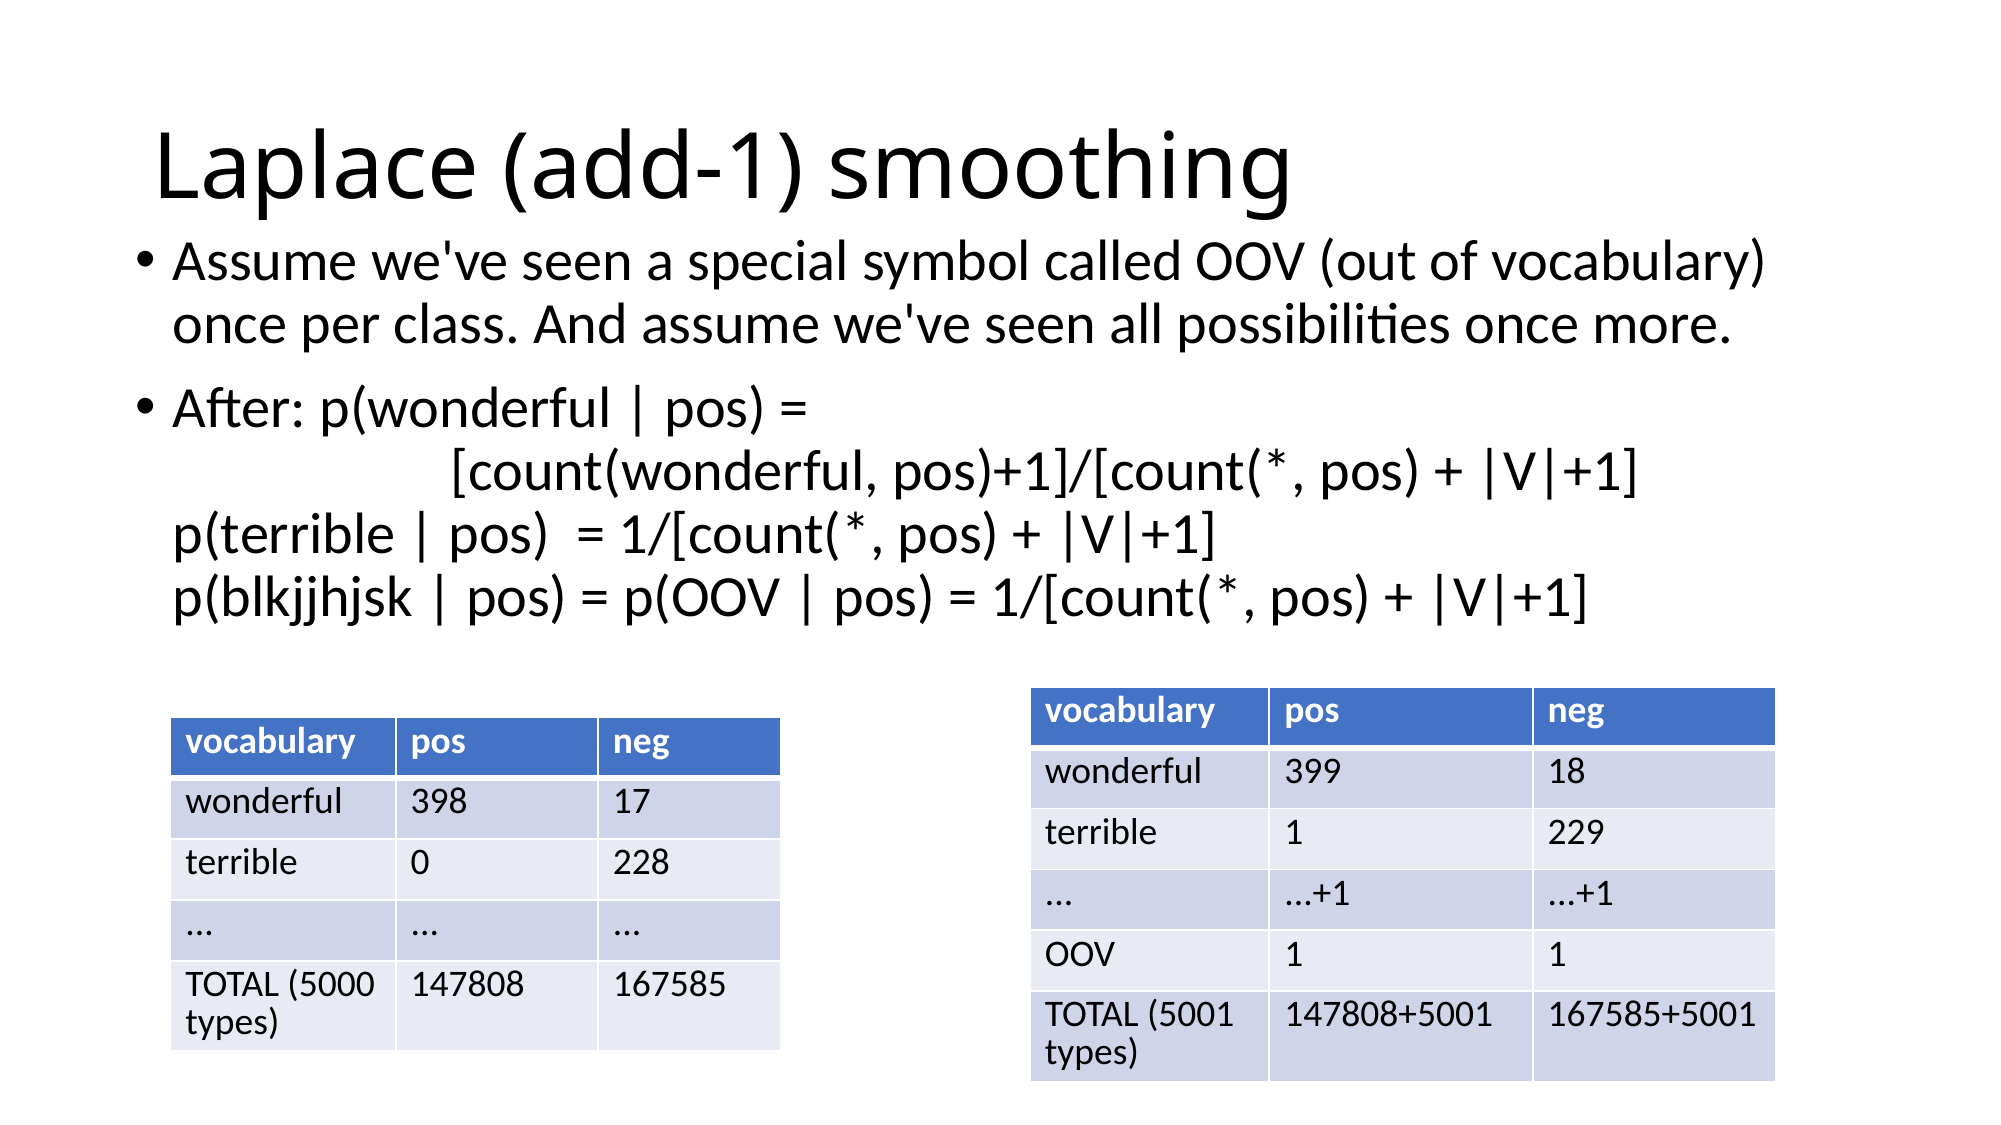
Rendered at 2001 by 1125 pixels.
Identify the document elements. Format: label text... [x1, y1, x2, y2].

list Assume we've seen a special symbol called OOV (out of vocabulary) once per class. And assume we've seen all possibilities once more. After: p(wonderful | pos) = [count(wonderful, pos)+1]/[count(*, pos) + |V|+1] p(terrible | pos) = 1/[count(*, pos) + |V|+1] p(blkjjhjsk | pos) = p(OOV | pos) = 1/[count(*, pos) + |V|+1] [120, 222, 1846, 937]
table_cell terrible [1031, 809, 1268, 869]
table_cell TOTAL (5001 types) [1031, 992, 1268, 1081]
table_cell wonderful [171, 781, 395, 838]
table_cell 1 [1534, 931, 1775, 990]
table_cell ...+1 [1534, 870, 1775, 929]
table_cell 228 [599, 840, 780, 899]
table_cell terrible [171, 840, 395, 899]
table_cell ... [599, 901, 780, 960]
table_cell ...+1 [1270, 870, 1532, 929]
table_header pos [397, 718, 597, 775]
table_cell 229 [1534, 809, 1775, 869]
table_header vocabulary [1031, 688, 1268, 745]
table_cell 399 [1270, 751, 1532, 808]
table_header neg [1534, 688, 1775, 745]
table_cell 17 [599, 781, 780, 838]
table_cell 167585 [599, 962, 780, 1050]
table_cell 1 [1270, 931, 1532, 990]
table_header neg [599, 718, 780, 775]
table_cell 167585+5001 [1534, 992, 1775, 1081]
table_cell OOV [1031, 931, 1268, 990]
table_cell 1 [1270, 809, 1532, 869]
table_cell ... [397, 901, 597, 960]
table_cell 147808+5001 [1270, 992, 1532, 1081]
table_header pos [1270, 688, 1532, 745]
table_cell 147808 [397, 962, 597, 1050]
table_cell 18 [1534, 751, 1775, 808]
title Laplace (add-1) smoothing [137, 59, 1863, 278]
table_cell TOTAL (5000 types) [171, 962, 395, 1050]
table_cell ... [171, 901, 395, 960]
table_header vocabulary [171, 718, 395, 775]
table_cell 398 [397, 781, 597, 838]
table_cell 0 [397, 840, 597, 899]
table_cell ... [1031, 870, 1268, 929]
table_cell wonderful [1031, 751, 1268, 808]
